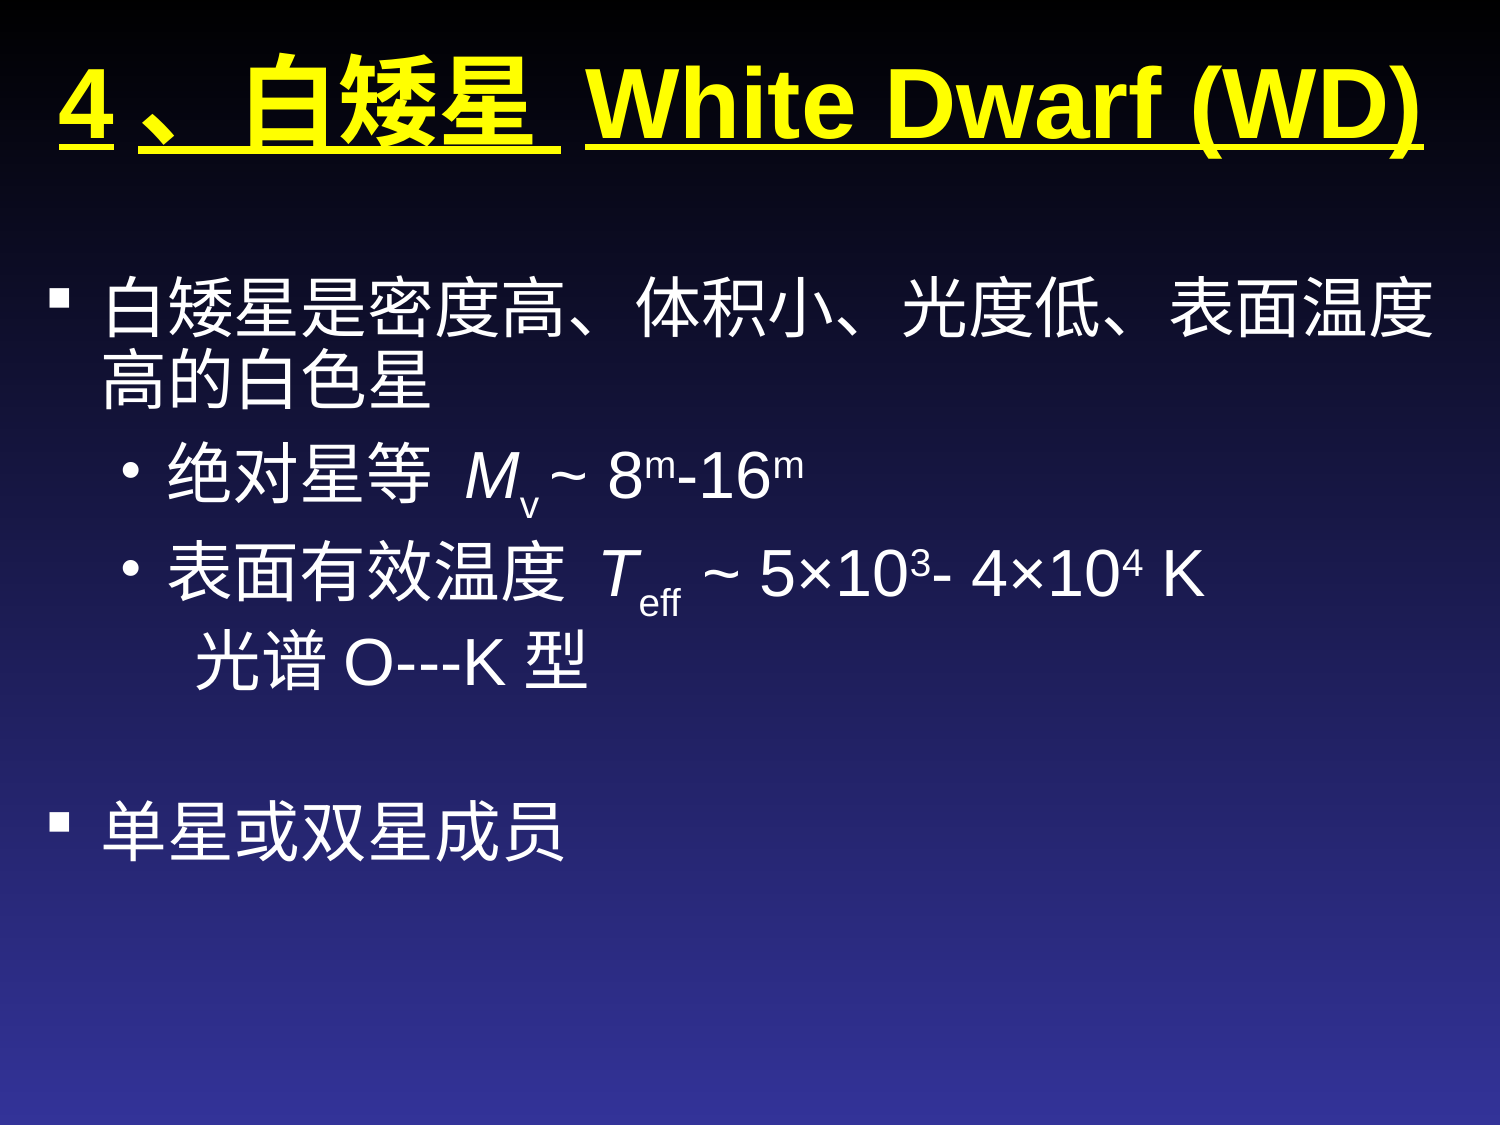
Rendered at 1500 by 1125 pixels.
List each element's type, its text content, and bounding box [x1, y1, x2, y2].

list 白矮星是密度高、体积小、光度低、表面温度高的白色星 绝对星等 Mv ~ 8m-16m 表面有效温度 Teff ~ 5×103- 4×104 K 光谱O---K型 单星或双星成员 [29, 267, 1467, 1024]
title 4、白矮星 White Dwarf (WD) [41, 42, 1442, 156]
